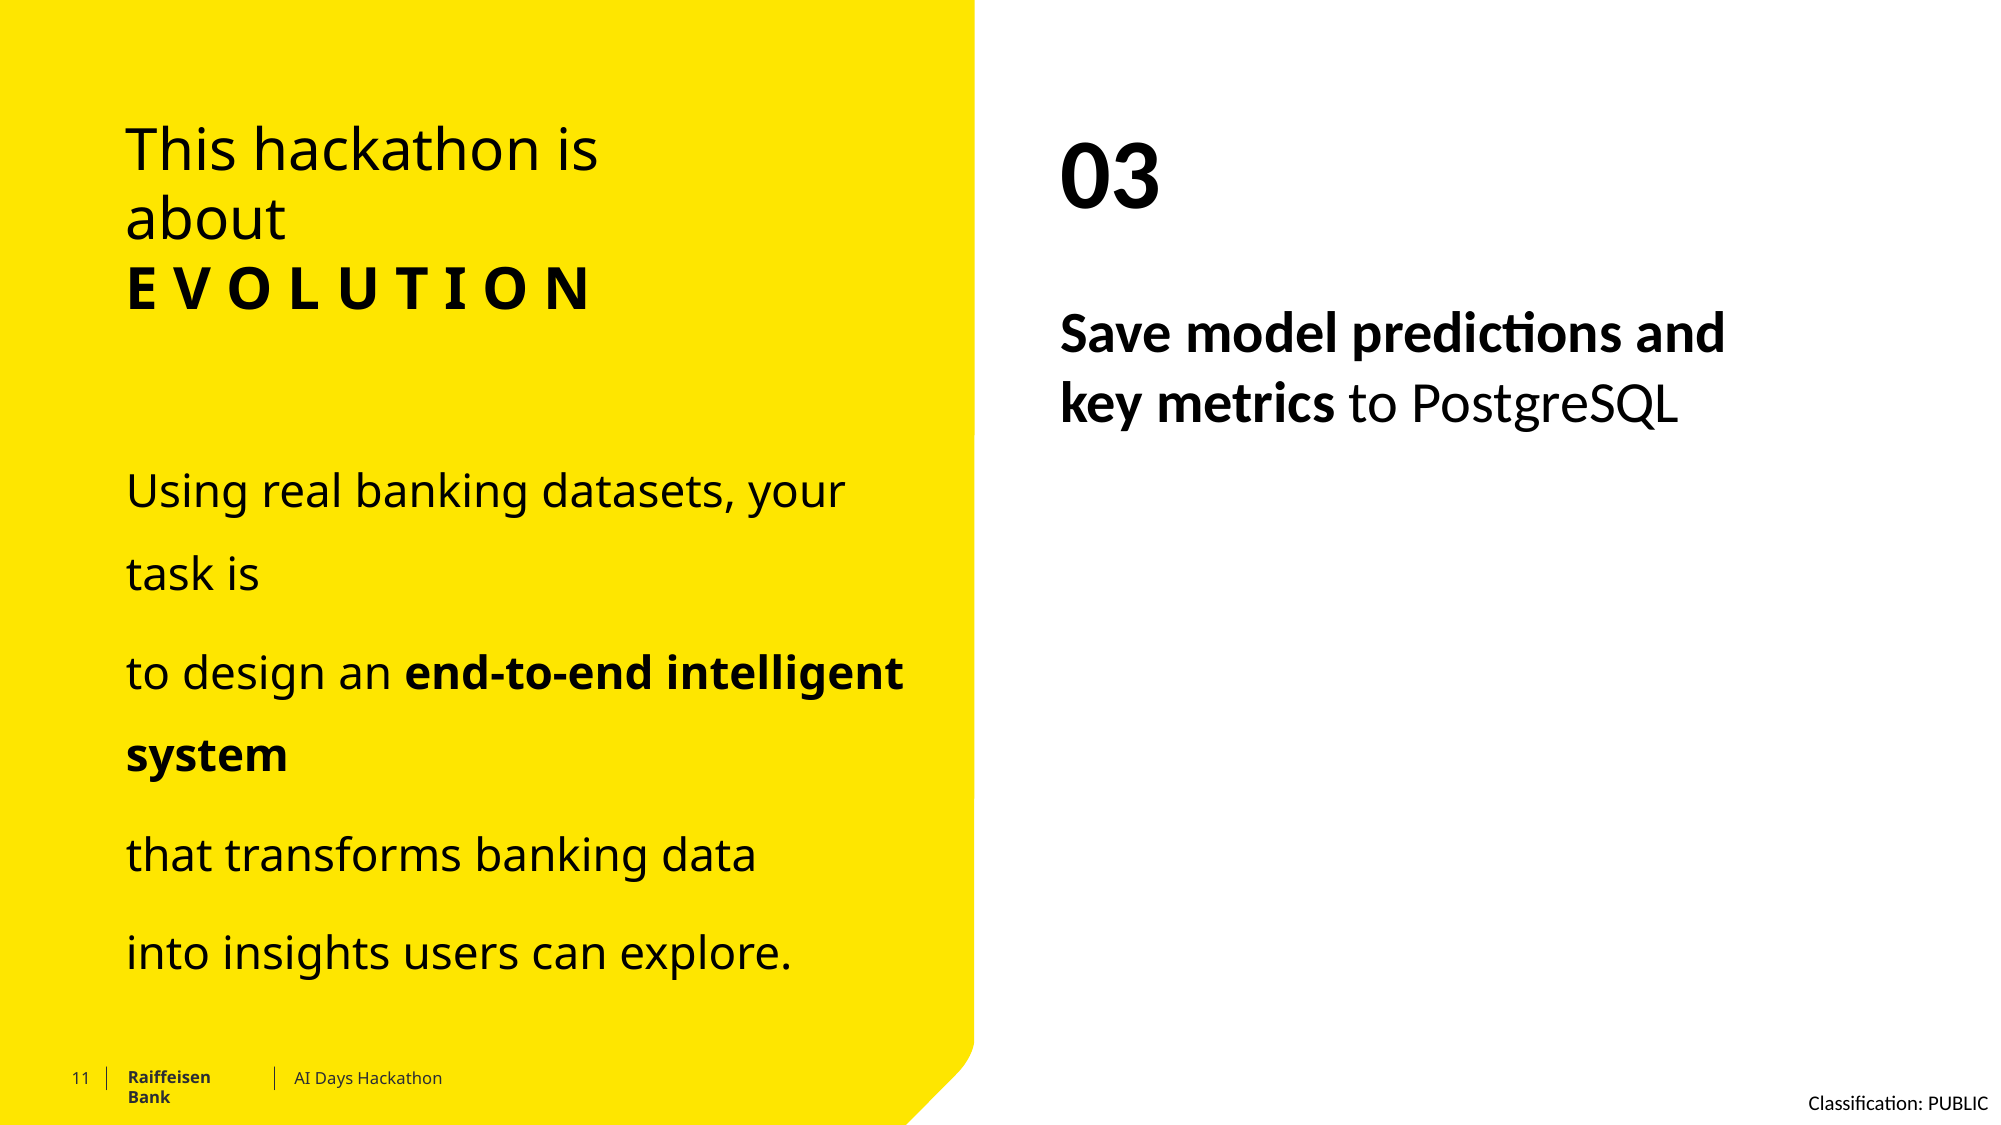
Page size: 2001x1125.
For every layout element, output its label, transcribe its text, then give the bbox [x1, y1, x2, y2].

text_box This hackathon is about E V O L U T I O N [111, 104, 748, 329]
footer AI Days Hackathon [294, 1067, 1929, 1088]
text_box Using real banking datasets, your task is to design an end-to-end intelligent system that transforms banking data into insights users can explore. [111, 427, 955, 1070]
text_box 03 Save model predictions and key metrics to PostgreSQL [1045, 101, 2000, 507]
